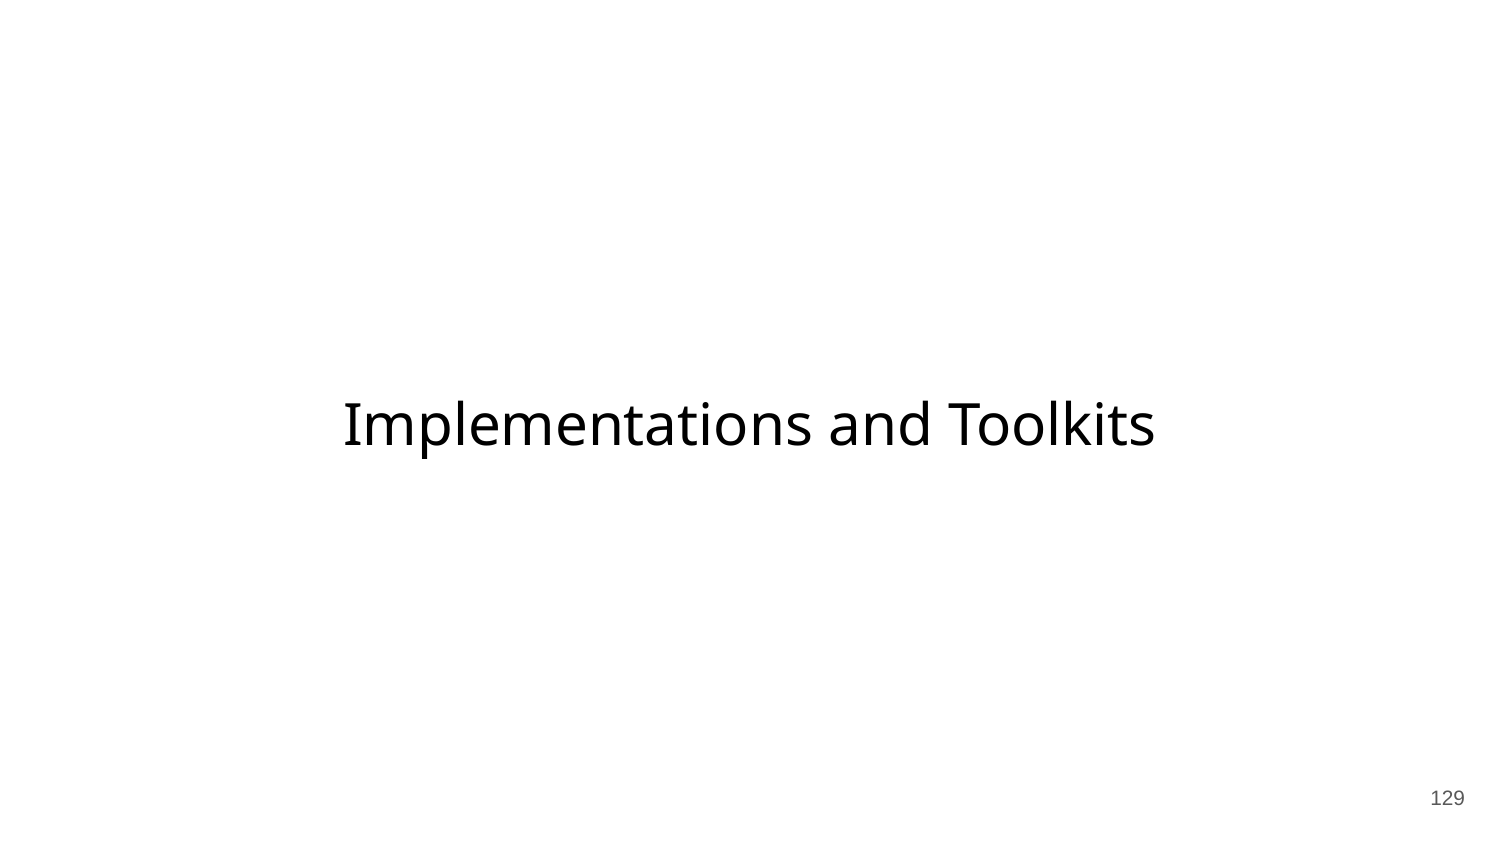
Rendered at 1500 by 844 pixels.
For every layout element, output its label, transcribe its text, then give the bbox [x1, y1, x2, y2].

title Implementations and Toolkits [51, 352, 1449, 491]
slide_number ‹#› [1389, 764, 1480, 830]
